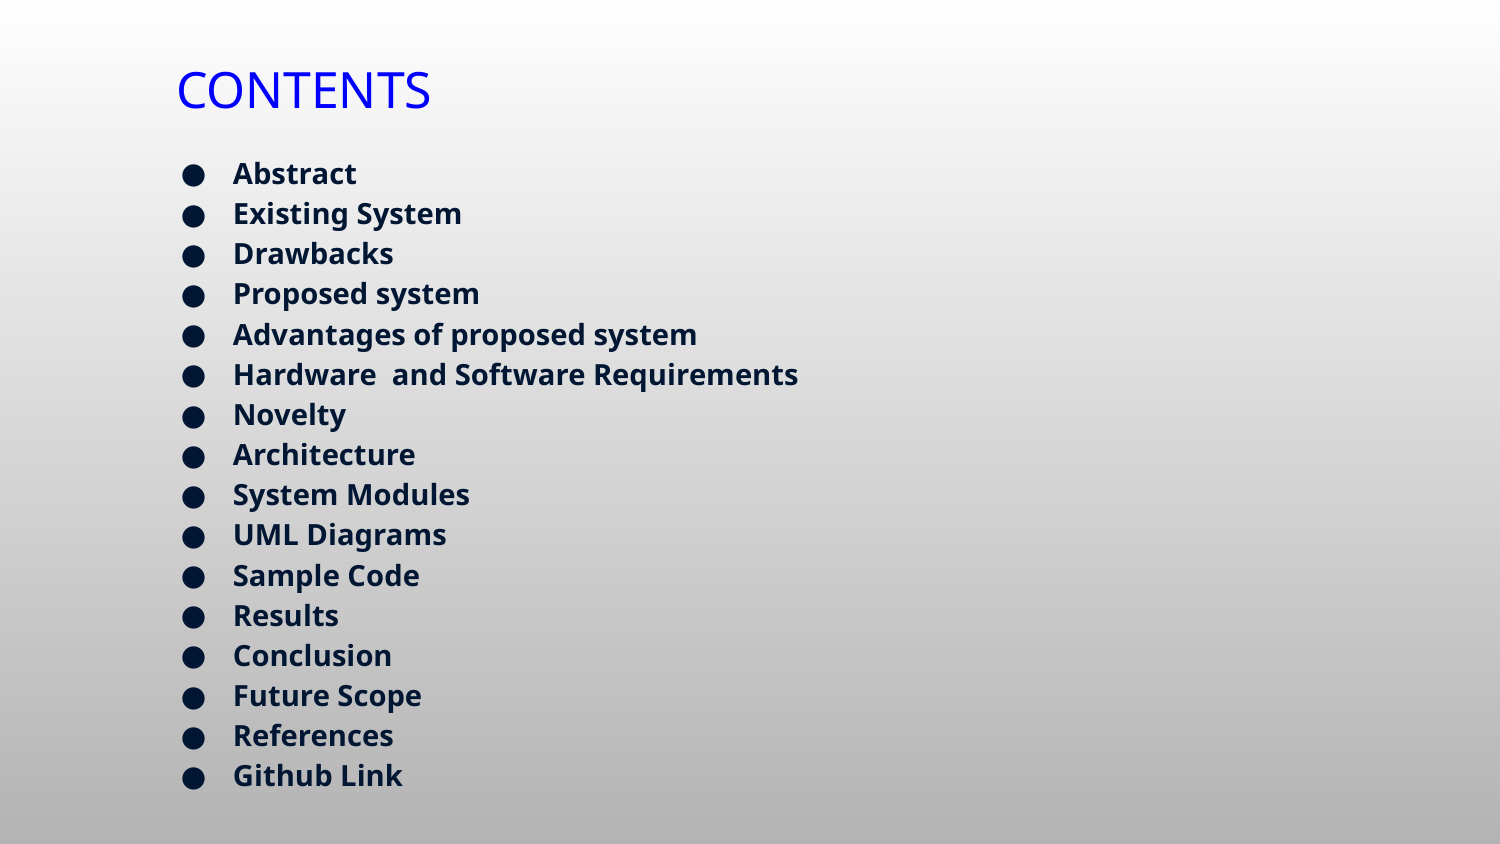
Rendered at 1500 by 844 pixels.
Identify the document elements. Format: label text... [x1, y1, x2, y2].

title CONTENTS [160, 43, 1102, 135]
list Abstract Existing System Drawbacks Proposed system Advantages of proposed system Hardware and Software Requirements Novelty Architecture System Modules UML Diagrams Sample Code Results Conclusion Future Scope References Github Link [142, 135, 1320, 786]
